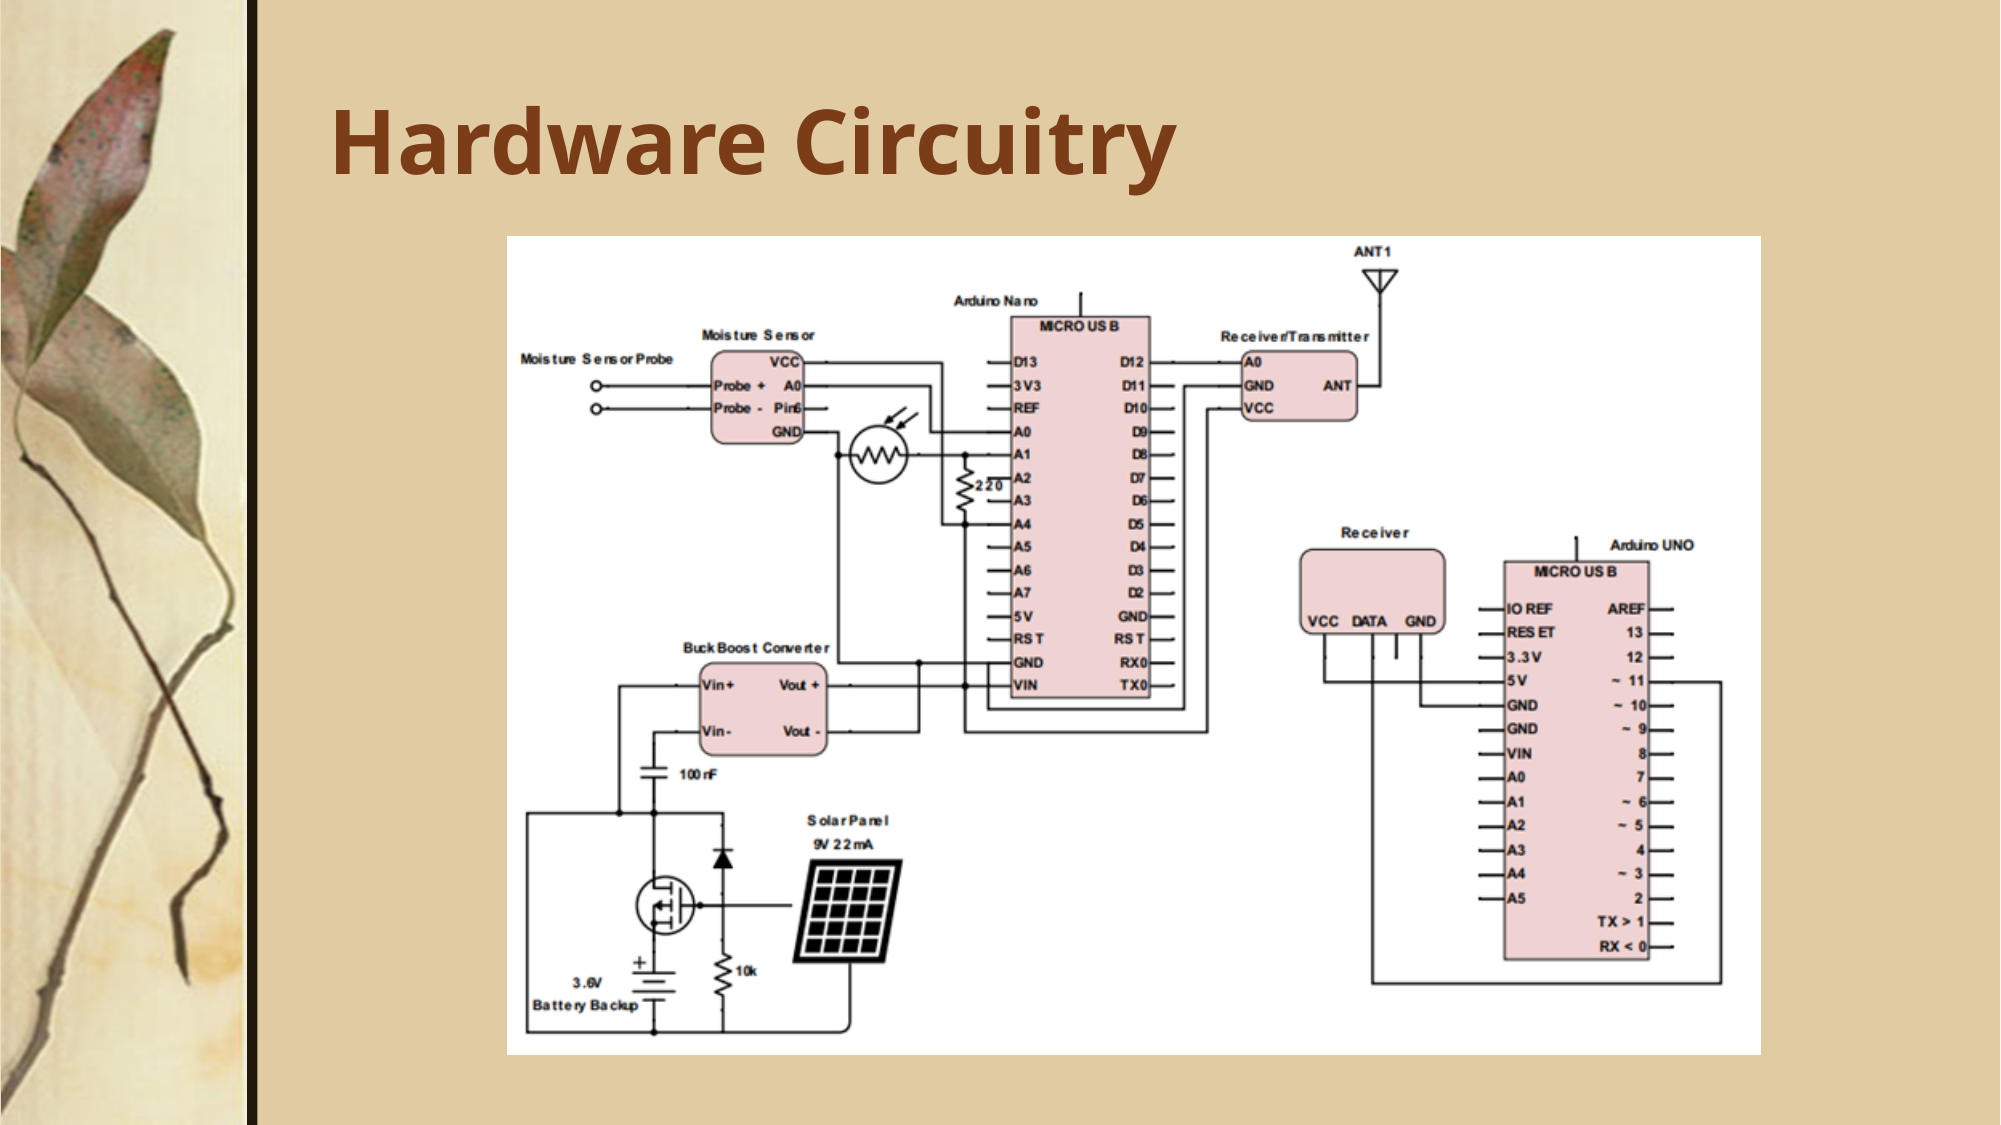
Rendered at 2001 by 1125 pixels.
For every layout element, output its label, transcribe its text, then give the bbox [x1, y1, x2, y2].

picture [1, 0, 247, 1125]
picture [507, 236, 1761, 1055]
title Hardware Circuitry [313, 45, 1954, 233]
